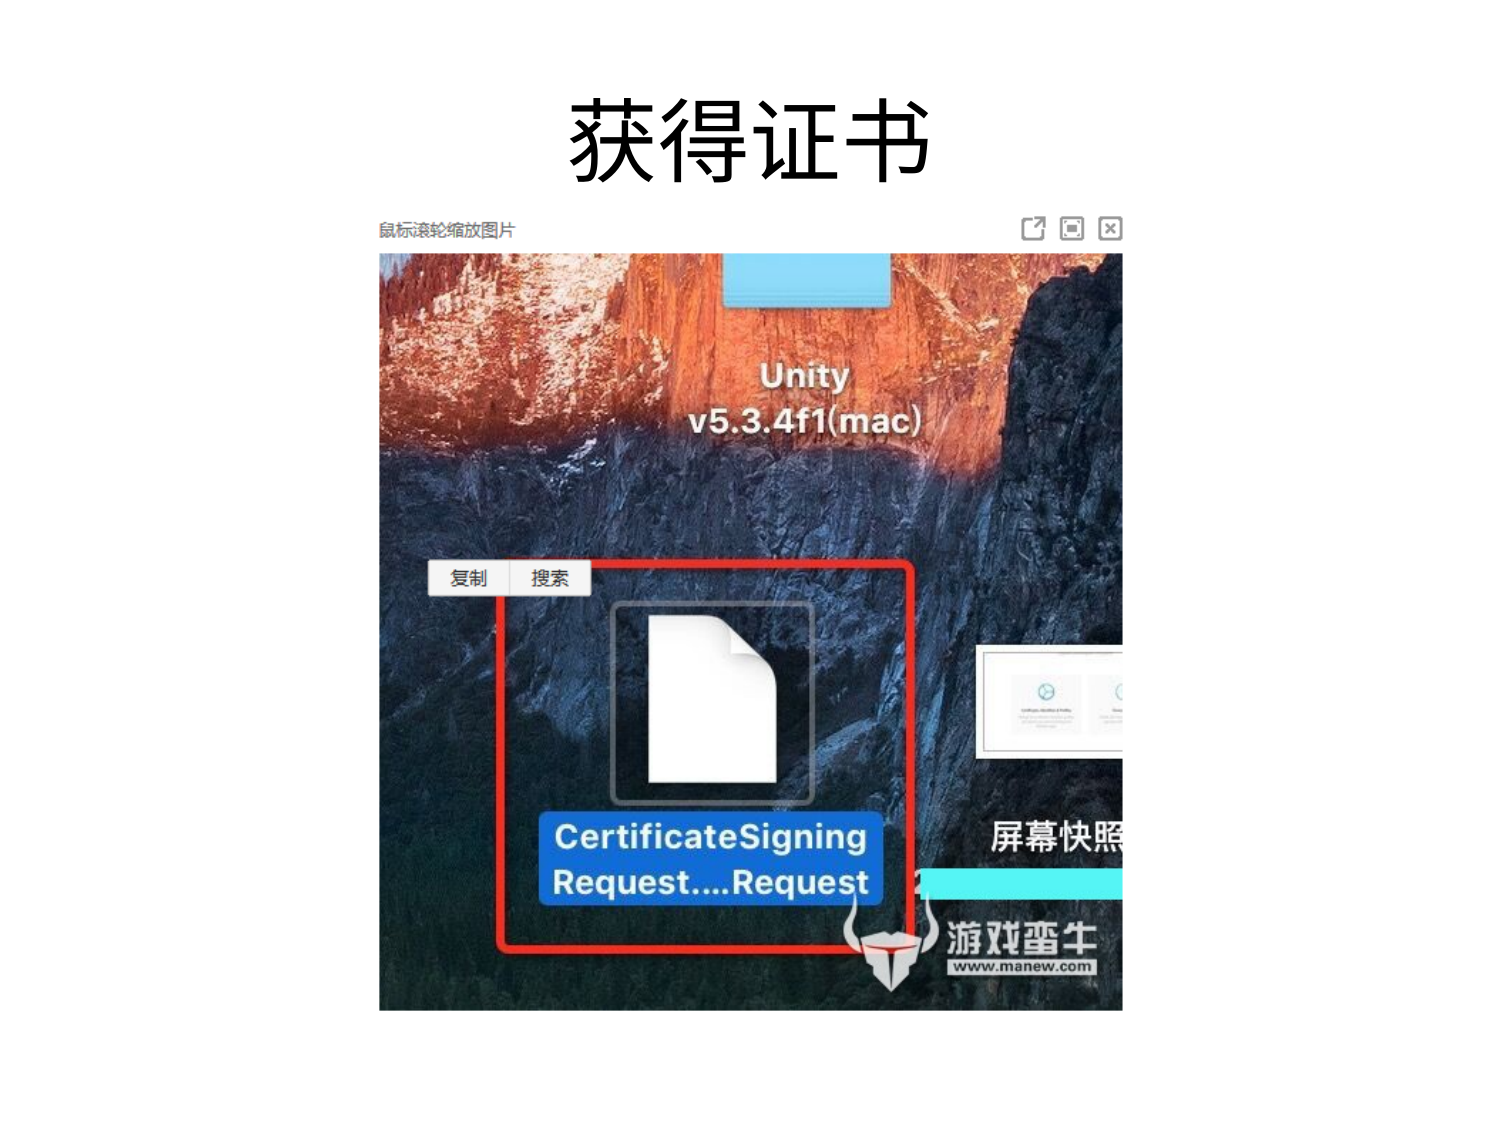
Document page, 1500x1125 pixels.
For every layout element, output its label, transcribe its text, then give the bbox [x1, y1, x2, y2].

title 获得证书 [75, 45, 1425, 233]
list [371, 207, 1138, 1065]
